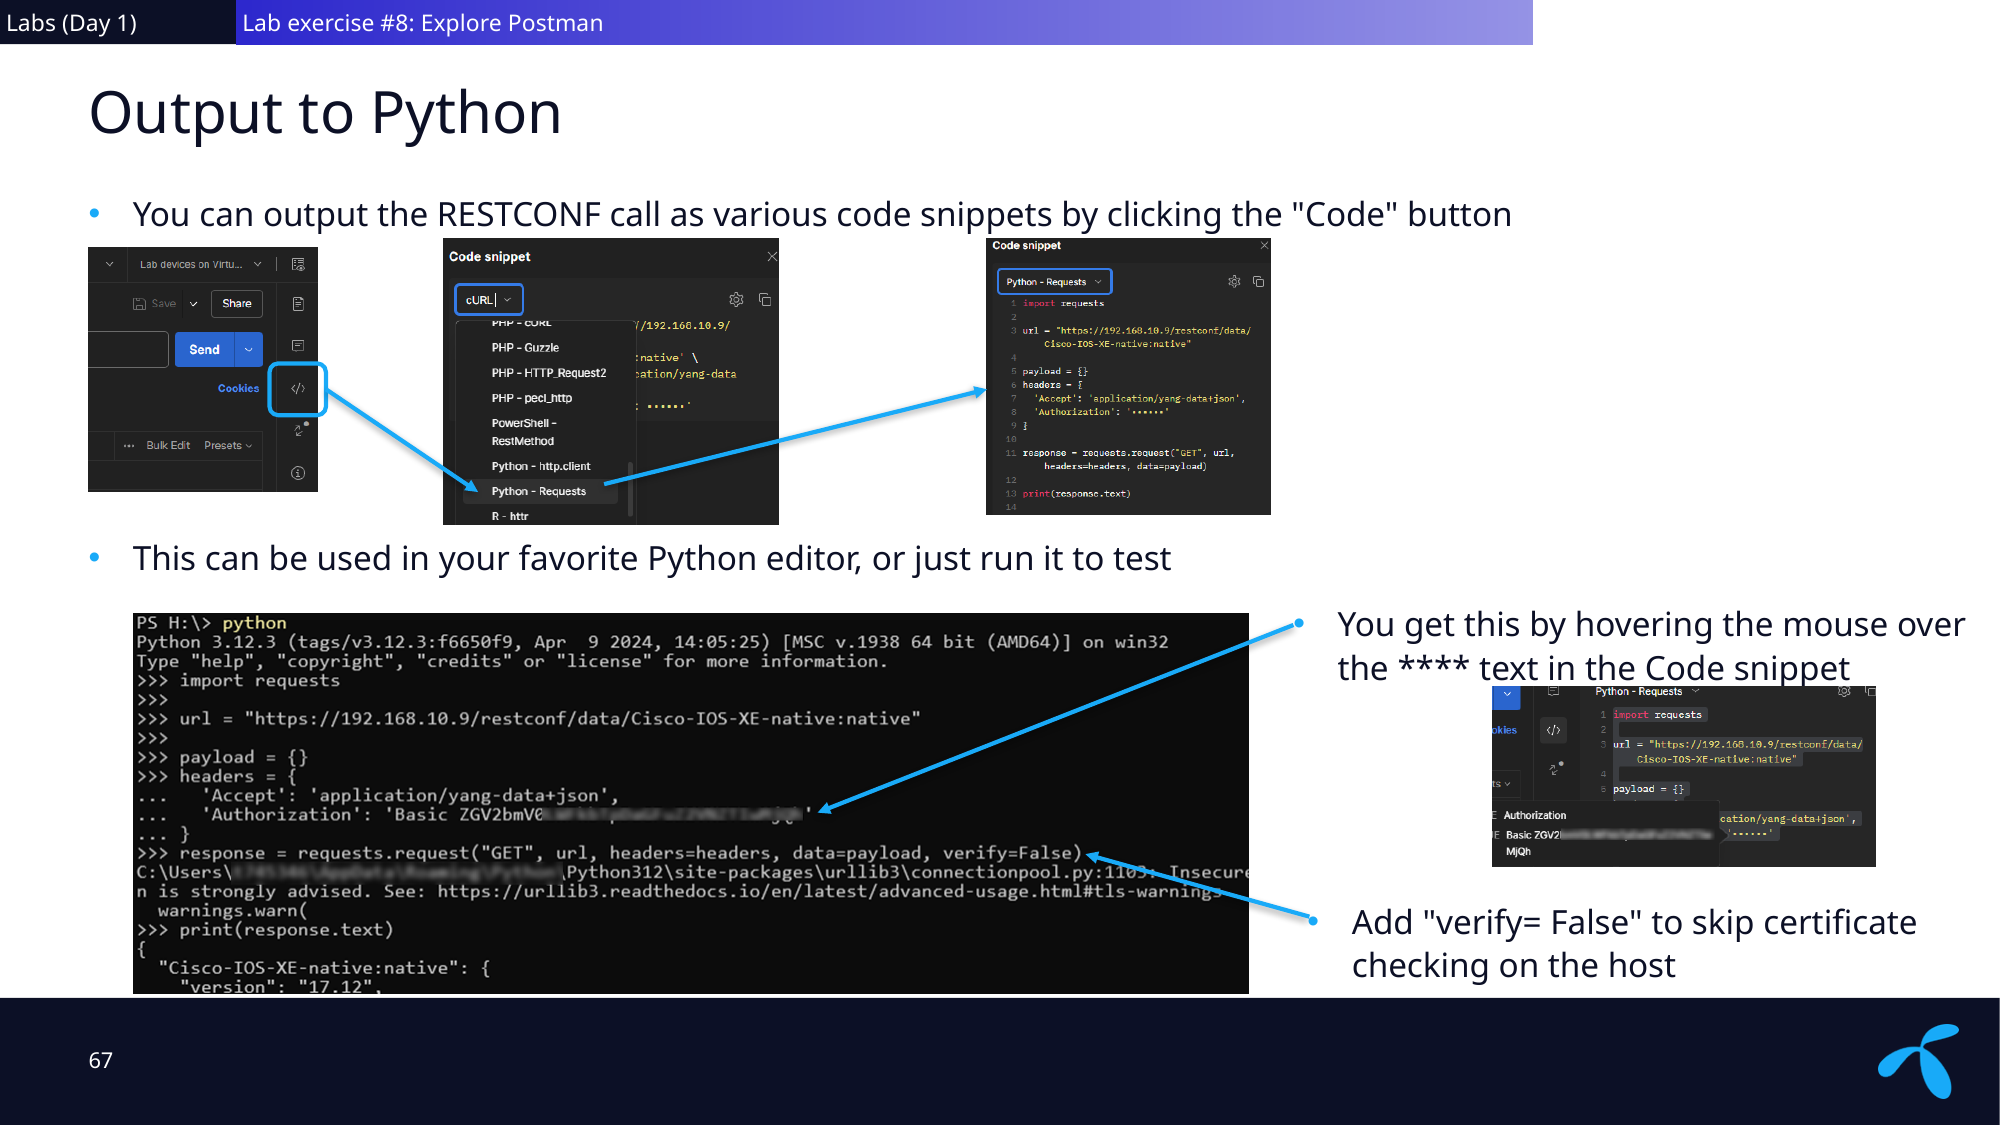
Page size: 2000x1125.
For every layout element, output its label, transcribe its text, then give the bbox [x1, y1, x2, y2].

text_box Lab exercise #8: Explore Postman [236, 0, 1533, 45]
picture [986, 238, 1271, 516]
picture [443, 238, 779, 526]
picture [1492, 686, 1876, 868]
text_box [322, 362, 329, 387]
footer Labs (Day 1) [0, 0, 236, 45]
title Output to Python [88, 70, 1911, 160]
text_box Add "verify= False" to skip certificate checking on the host [1307, 867, 2000, 1025]
picture [1878, 1025, 1959, 1099]
picture [88, 247, 318, 493]
picture [132, 613, 1250, 994]
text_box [603, 389, 988, 485]
text_box You can output the RESTCONF call as various code snippets by clicking the "Code" button This can be used in your favorite Python editor, or just run it to test [88, 159, 1867, 954]
slide_number 67 [88, 1024, 237, 1099]
text_box You get this by hovering the mouse over the **** text in the Code snippet [1293, 569, 1986, 750]
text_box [817, 624, 1294, 813]
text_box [1085, 853, 1310, 917]
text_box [325, 389, 479, 493]
